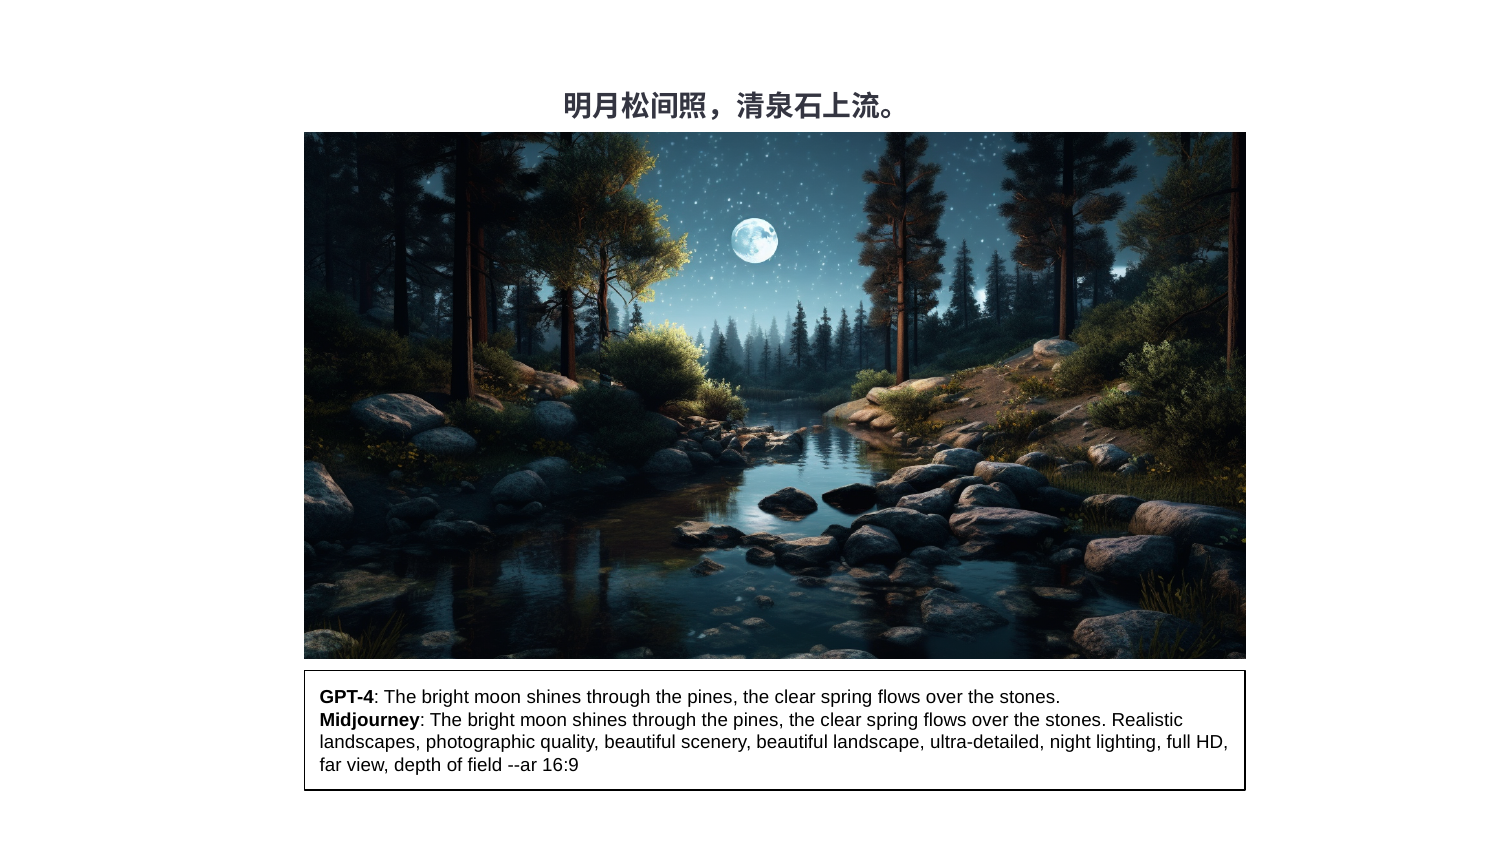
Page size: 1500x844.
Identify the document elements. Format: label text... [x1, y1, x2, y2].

text_box GPT-4: The bright moon shines through the pines, the clear spring flows over the stones. Midjourney: The bright moon shines through the pines, the clear spring flows over the stones. Realistic landscapes, photographic quality, beautiful scenery, beautiful landscape, ultra-detailed, night lighting, full HD, far view, depth of field --ar 16:9 [304, 670, 1246, 791]
title 明月松间照，清泉石上流。 [548, 84, 1078, 121]
picture [304, 131, 1246, 659]
